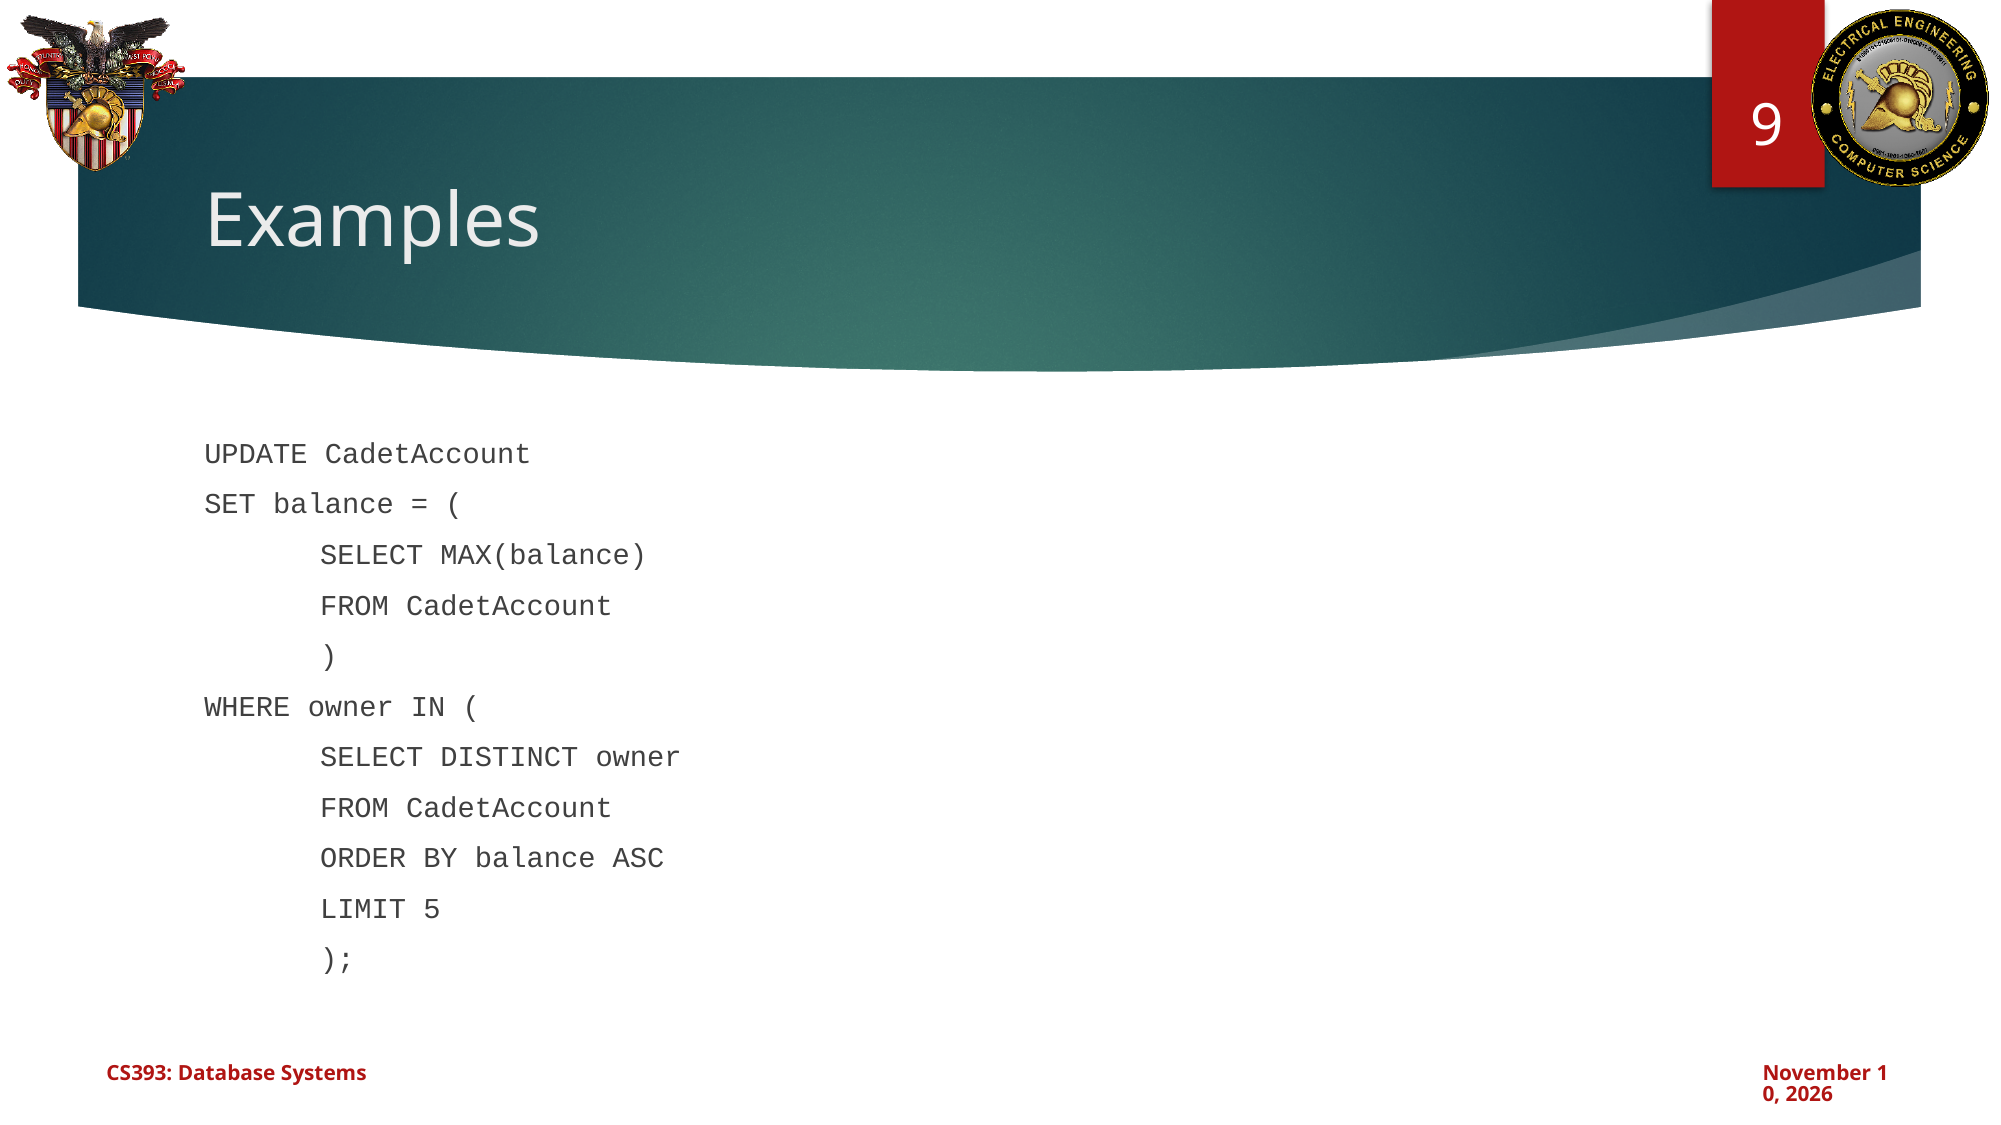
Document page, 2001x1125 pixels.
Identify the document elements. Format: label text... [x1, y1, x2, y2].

picture [1809, 7, 1990, 188]
picture [7, 3, 185, 184]
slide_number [1747, 1048, 1910, 1099]
title Examples [189, 158, 1638, 275]
list UPDATE CadetAccount SET balance = ( SELECT MAX(balance) FROM CadetAccount ) WHERE owner IN ( SELECT DISTINCT owner FROM CadetAccount ORDER BY balance ASC LIMIT 5 ); [189, 427, 982, 988]
slide_number 9 [1698, 48, 1836, 175]
footer CS393: Database Systems [91, 1048, 726, 1100]
